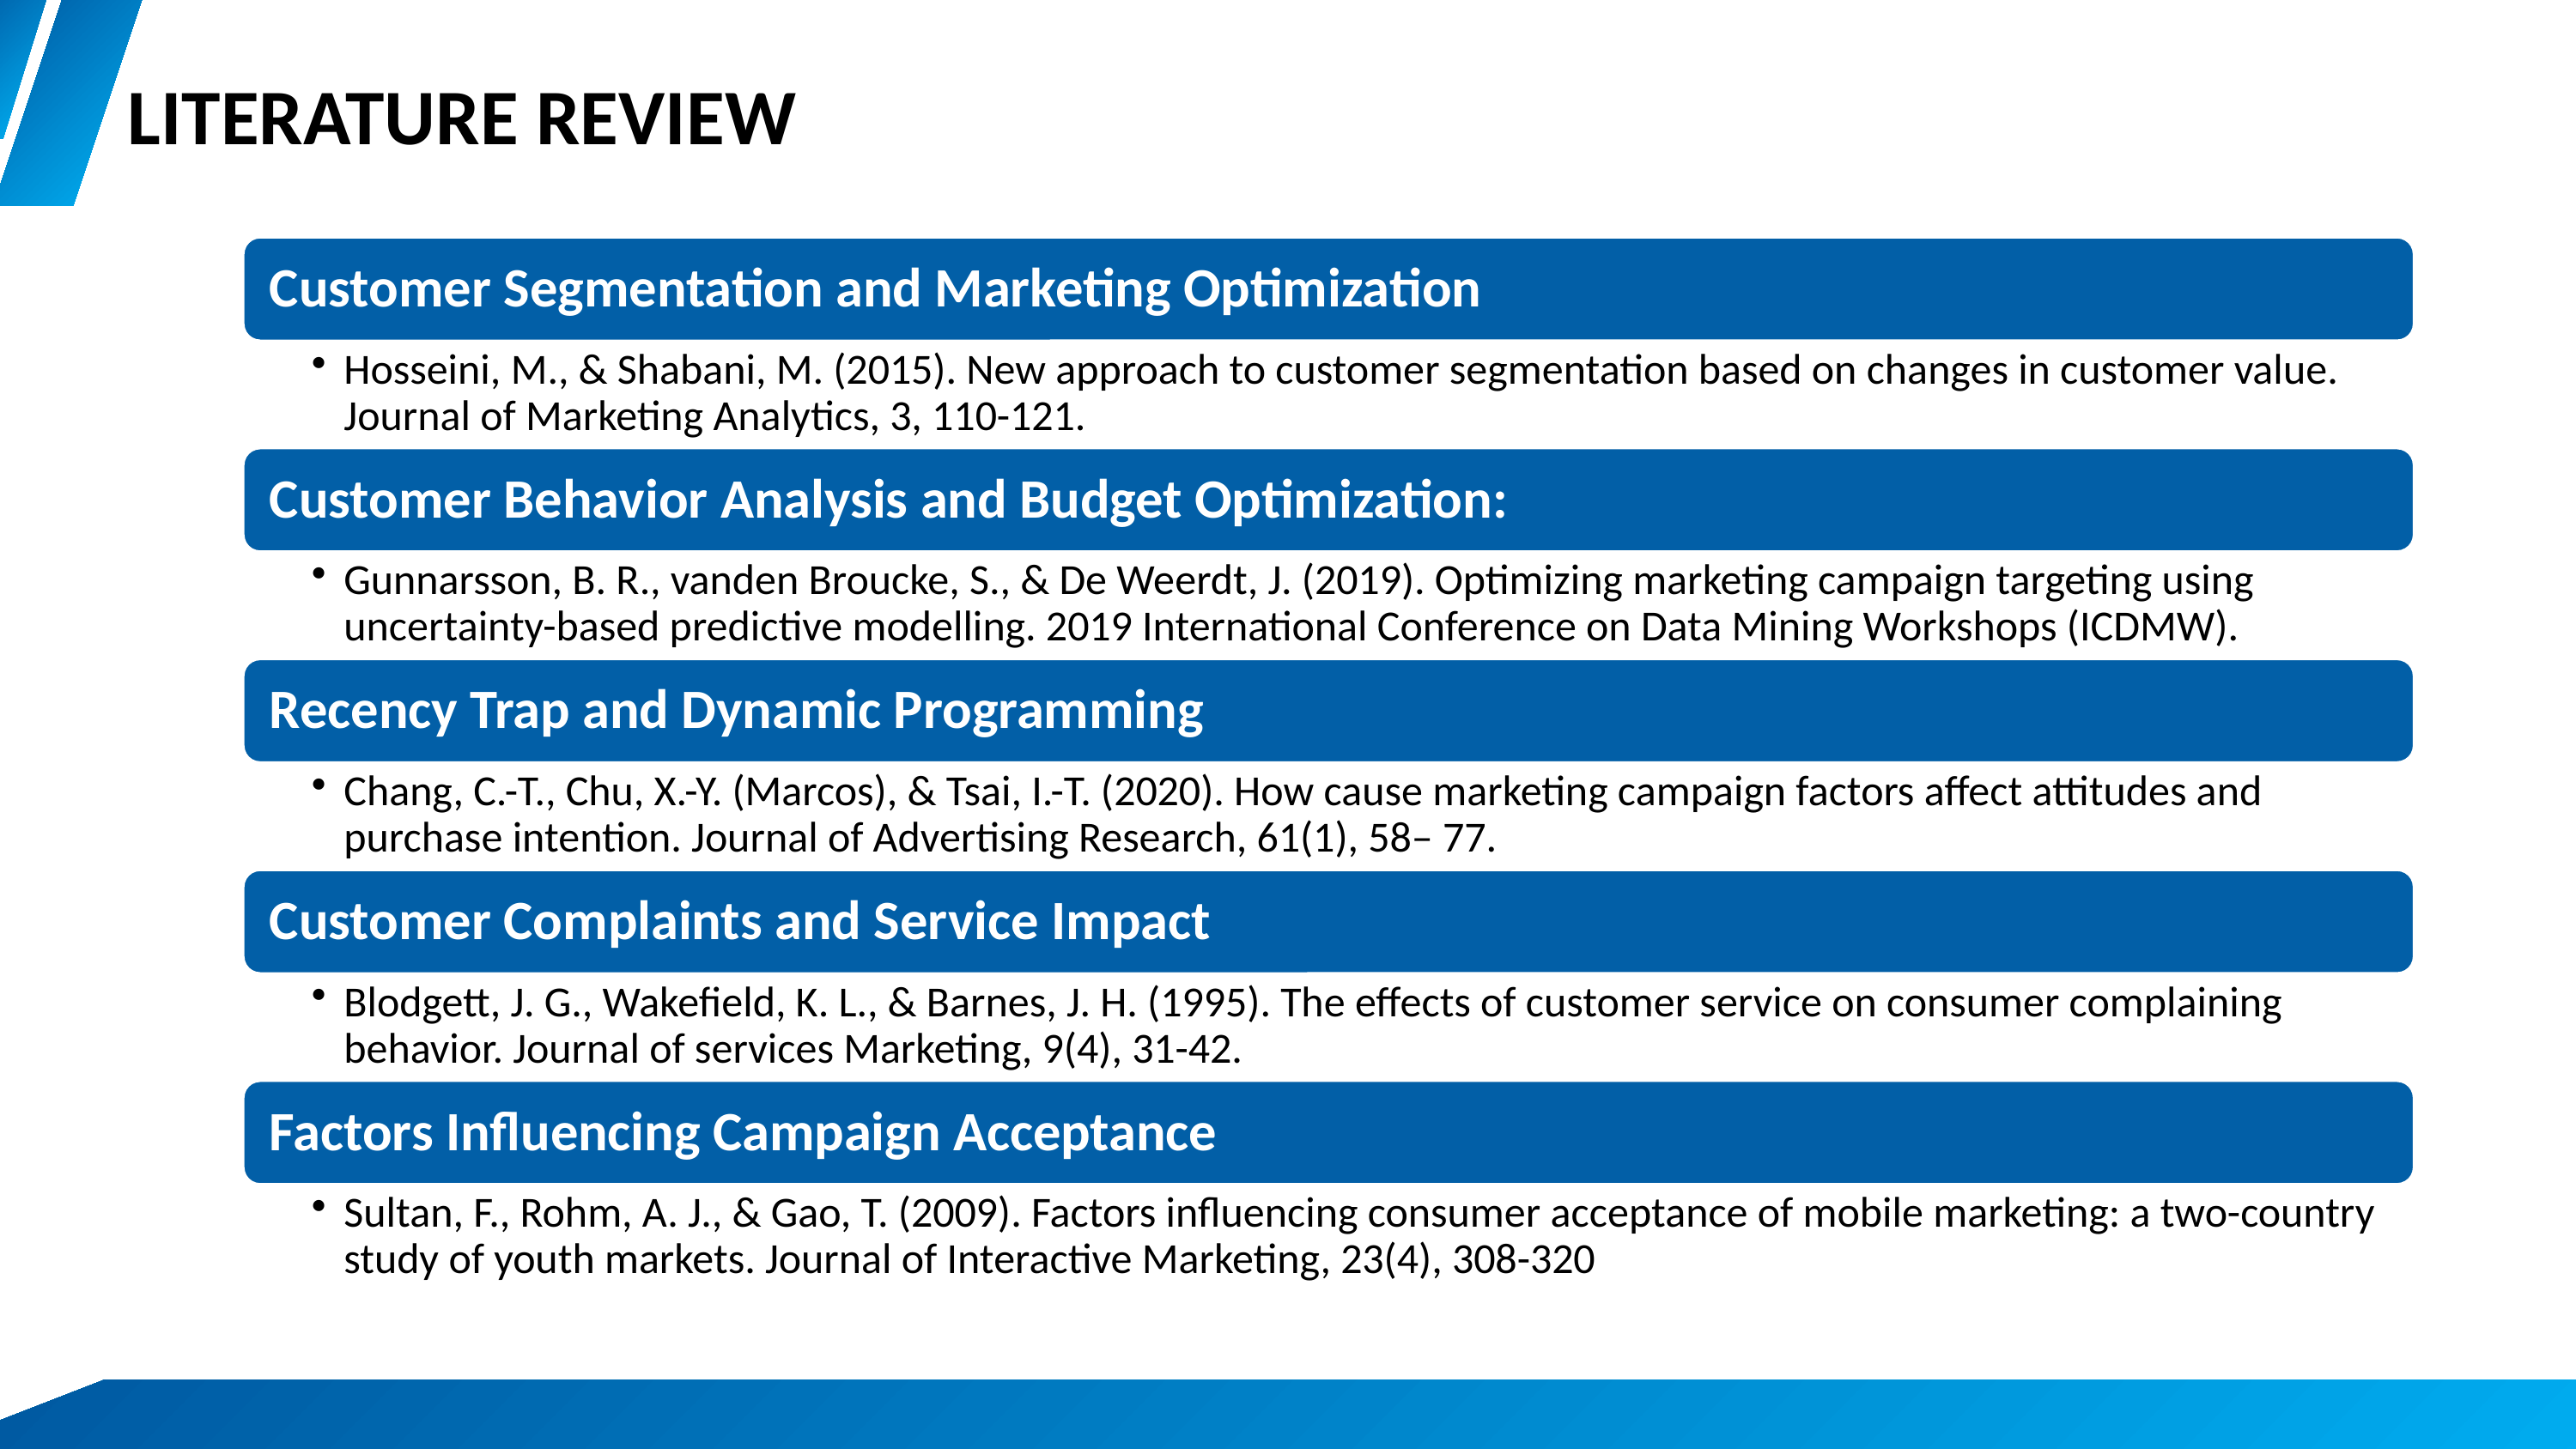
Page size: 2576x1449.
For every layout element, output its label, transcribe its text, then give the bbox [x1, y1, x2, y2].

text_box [0, 1368, 2576, 1449]
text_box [0, 0, 144, 206]
text_box LITERATURE REVIEW [147, 65, 2415, 161]
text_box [242, 230, 2415, 1297]
